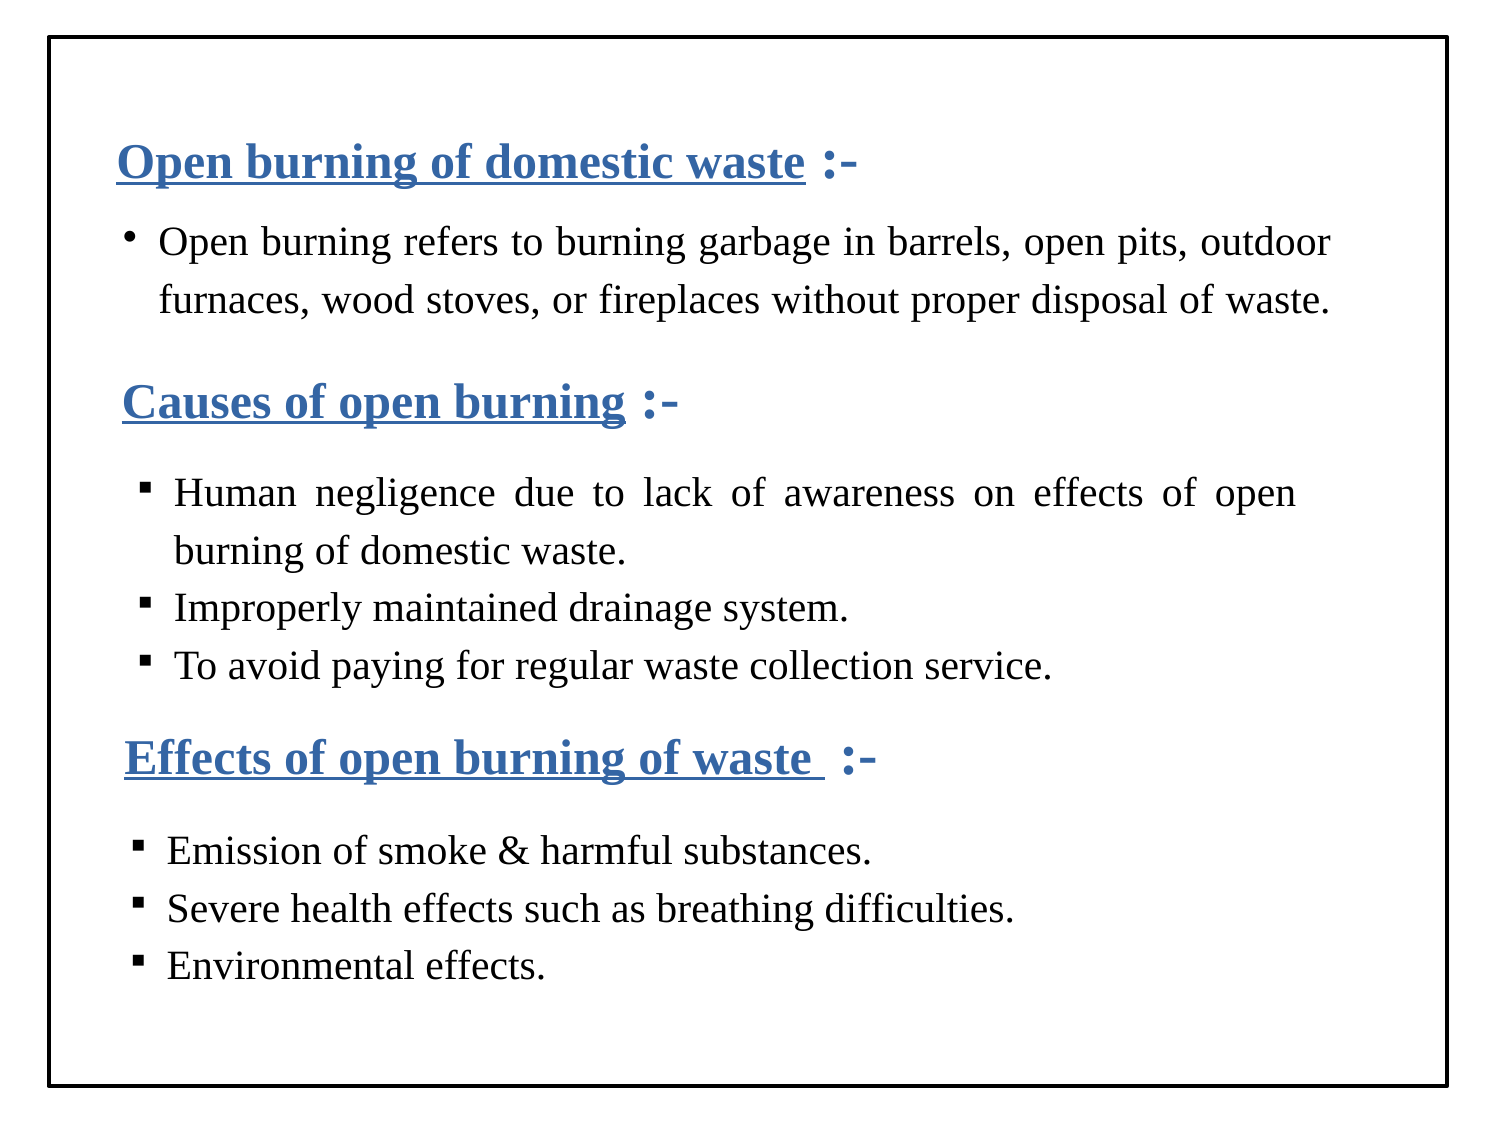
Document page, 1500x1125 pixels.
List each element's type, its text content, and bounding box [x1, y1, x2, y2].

text_box Causes of open burning :- [106, 351, 1081, 439]
text_box Open burning of domestic waste :- [101, 111, 879, 200]
text_box Effects of open burning of waste :- [109, 707, 1084, 795]
text_box Emission of smoke & harmful substances. Severe health effects such as breathing difficulties. Environmental effects. [116, 808, 1371, 988]
text_box Open burning refers to burning garbage in barrels, open pits, outdoor furnaces, wood stoves, or fireplaces without proper disposal of waste. [108, 199, 1348, 339]
text_box Human negligence due to lack of awareness on effects of open burning of domestic waste. Improperly maintained drainage system. To avoid paying for regular waste collection service. [123, 450, 1313, 631]
text_box [48, 37, 1448, 1086]
